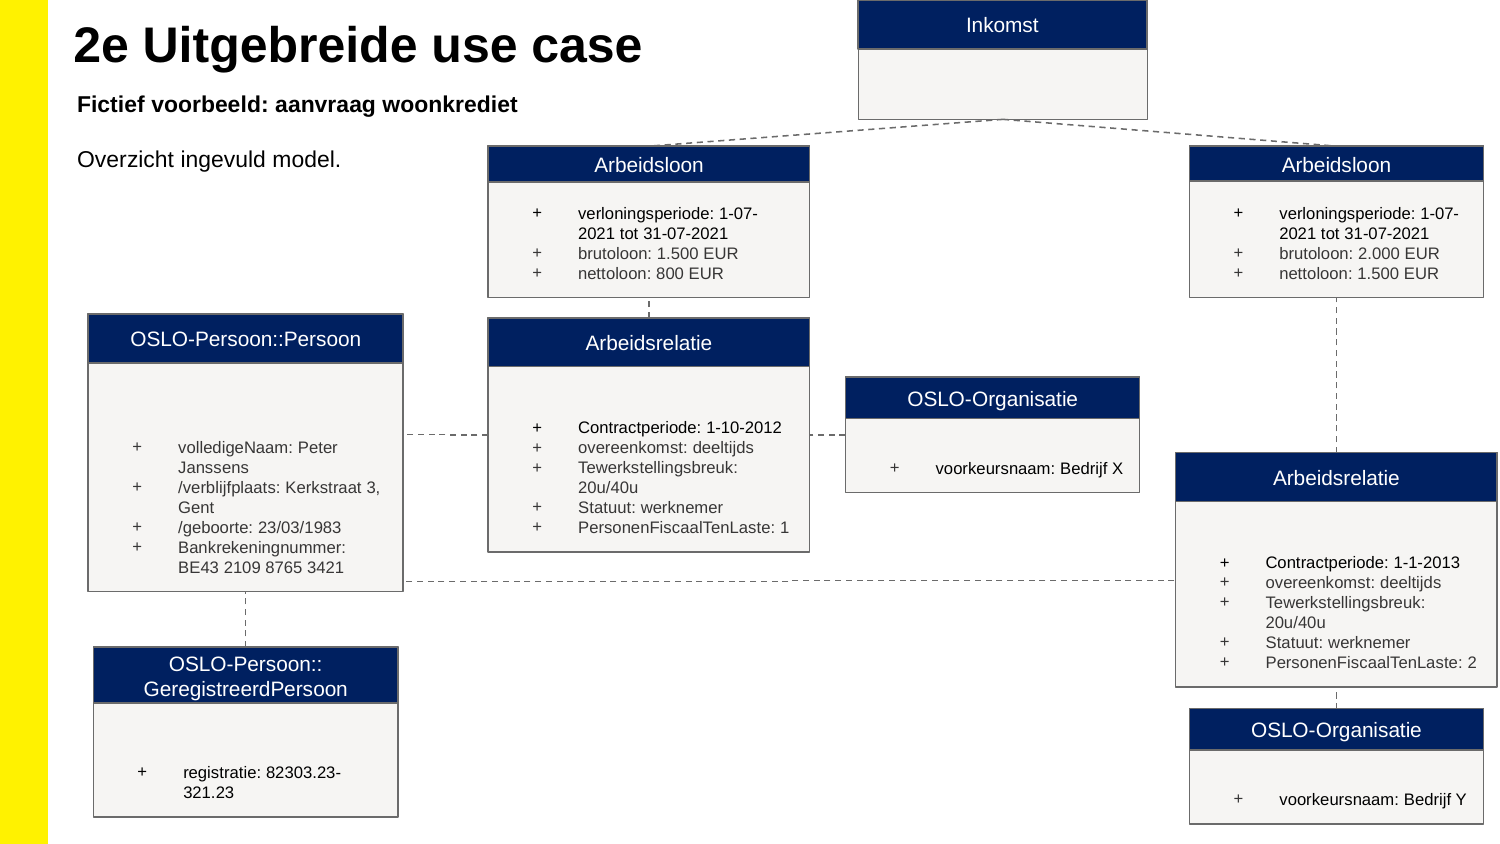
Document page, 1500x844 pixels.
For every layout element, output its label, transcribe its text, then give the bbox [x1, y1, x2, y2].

text_box Fictief voorbeeld: aanvraag woonkrediet Overzicht ingevuld model. [62, 74, 767, 187]
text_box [1189, 708, 1484, 825]
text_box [1175, 452, 1498, 688]
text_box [1005, 119, 1337, 147]
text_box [487, 145, 810, 298]
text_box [487, 317, 810, 553]
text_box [857, 0, 1148, 117]
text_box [845, 376, 1140, 493]
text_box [93, 646, 399, 818]
text_box 2e Uitgebreide use case [62, 6, 684, 102]
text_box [1189, 145, 1484, 298]
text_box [87, 313, 404, 592]
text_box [648, 119, 1004, 147]
